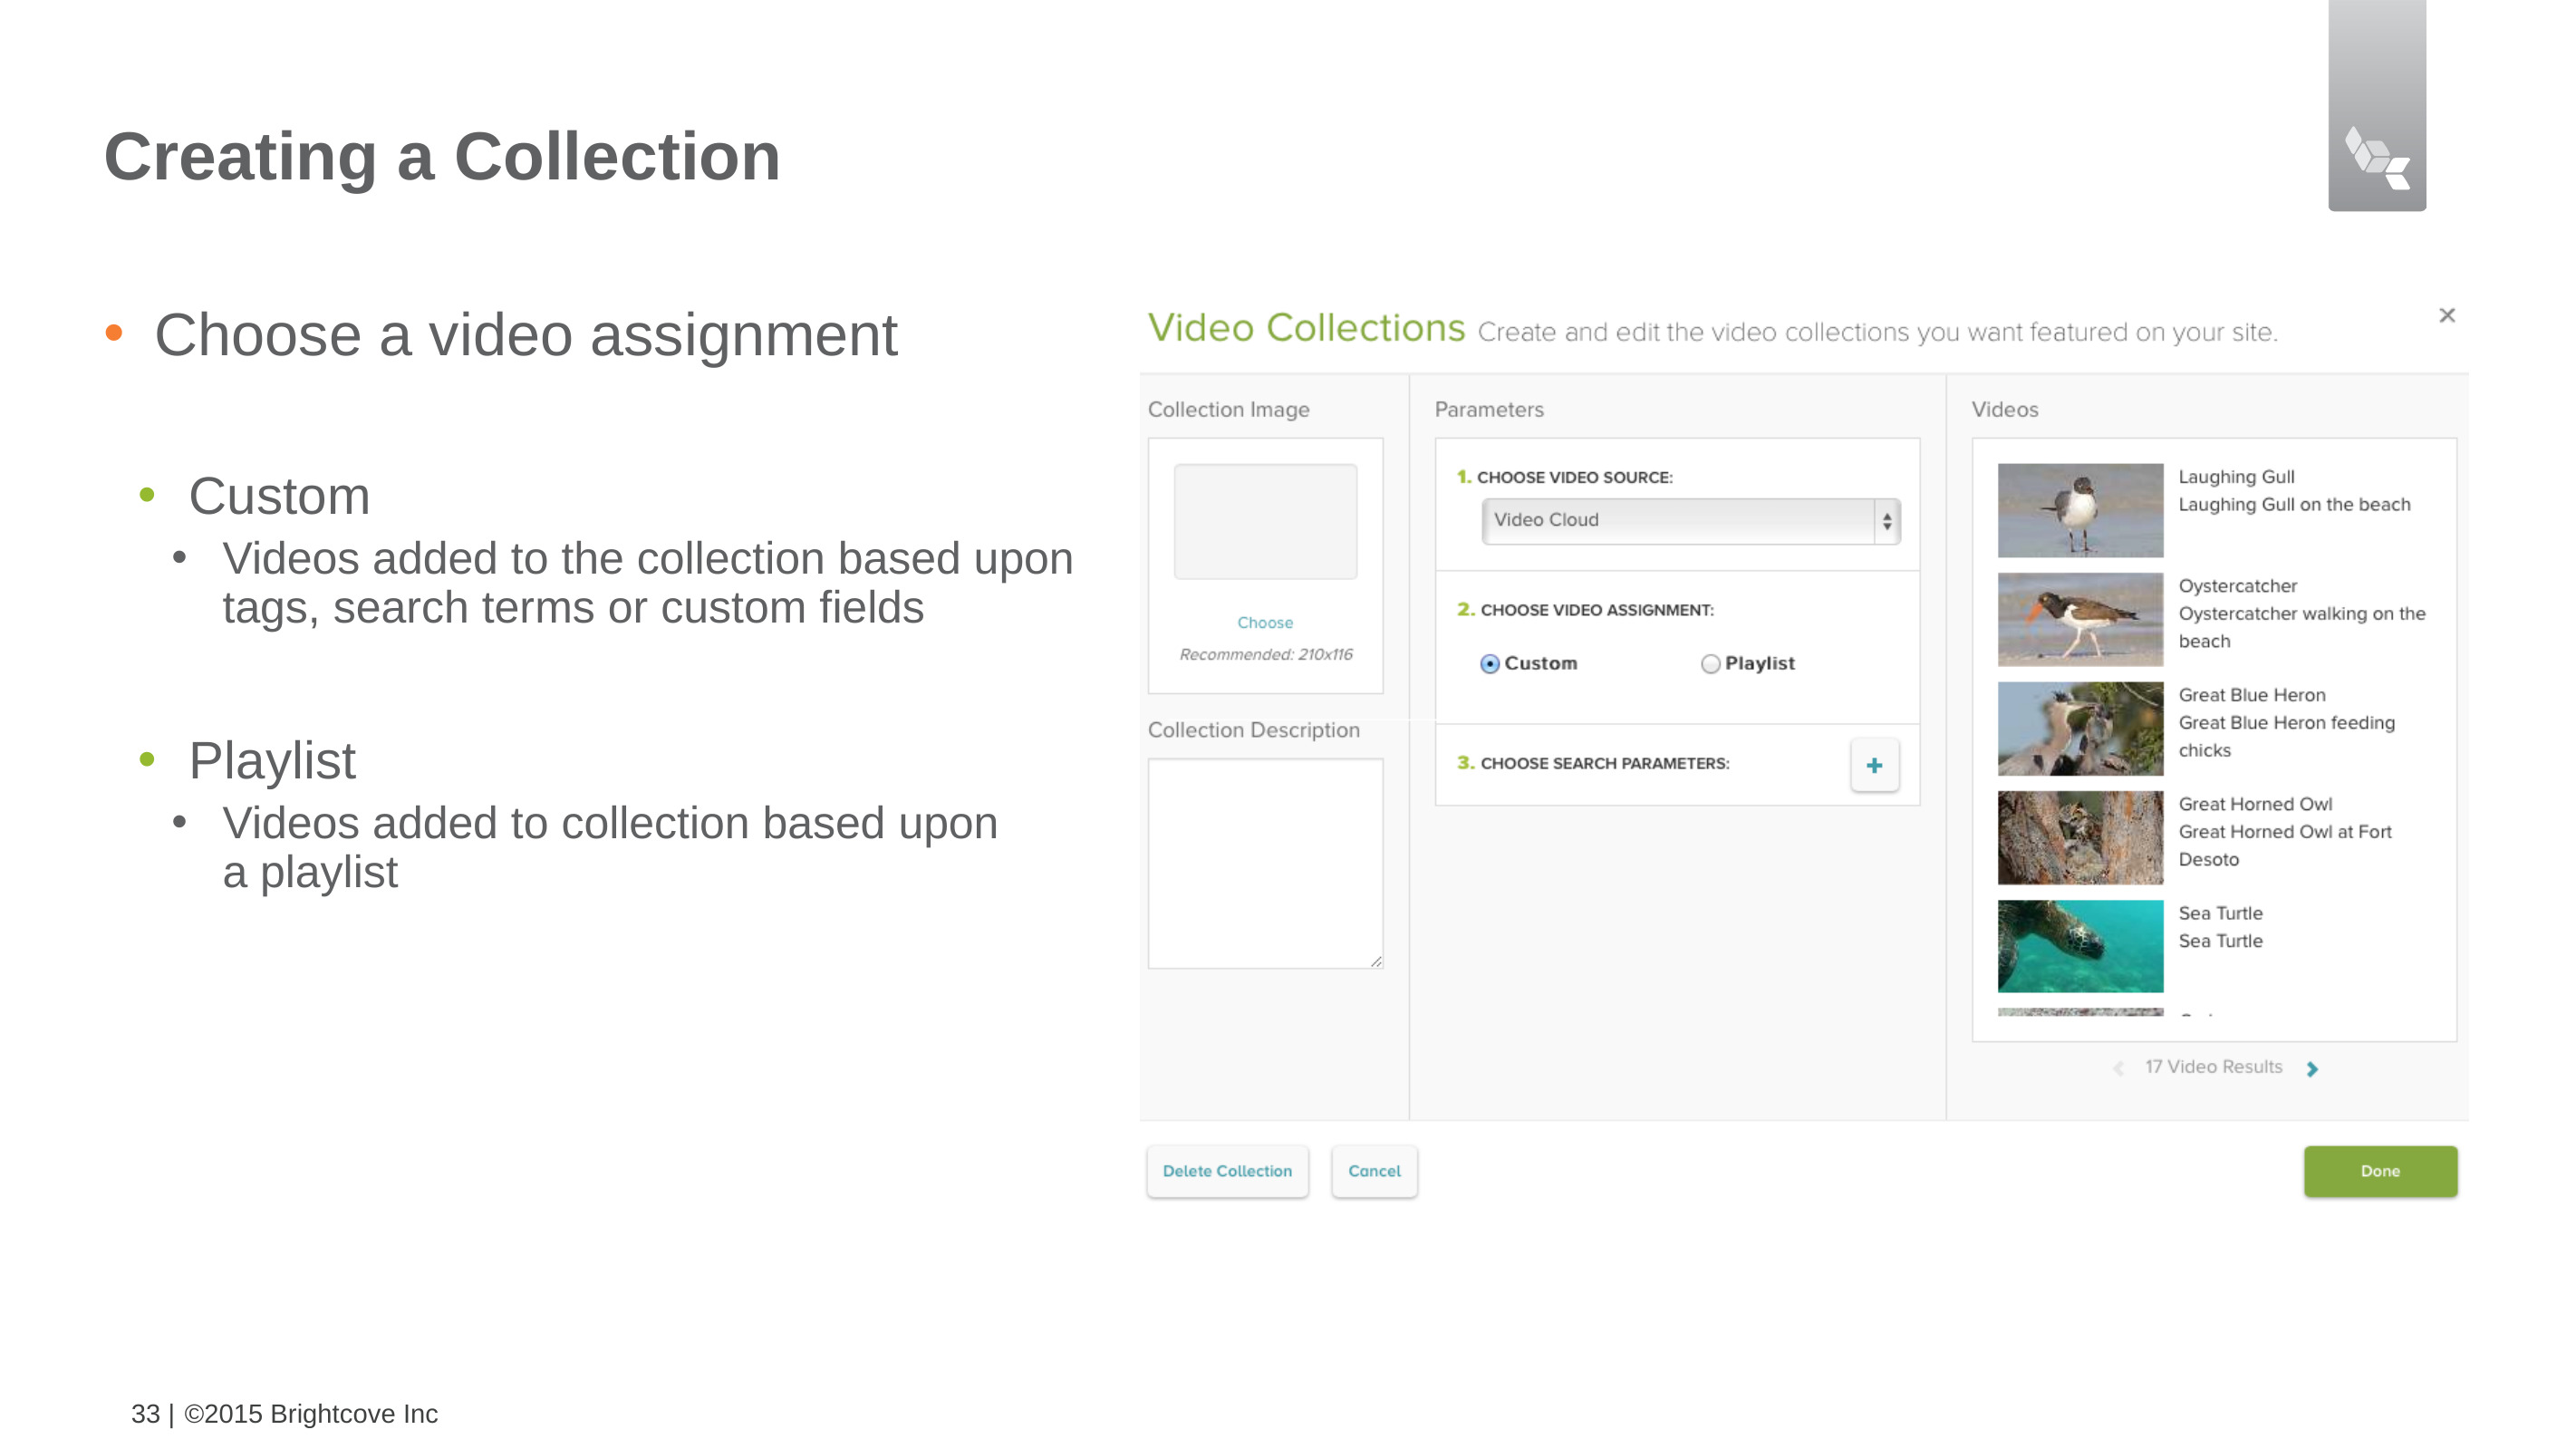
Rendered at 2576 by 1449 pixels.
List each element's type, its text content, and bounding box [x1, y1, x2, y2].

list Choose a video assignment Custom Videos added to the collection based upon tags, search terms or custom fields Playlist Videos added to collection based upon a playlist [80, 284, 2441, 1302]
slide_number 33 | [88, 1374, 189, 1449]
title Creating a Collection [80, 44, 2270, 260]
footer ©2015 Brightcove Inc [189, 1374, 988, 1449]
picture [1139, 298, 2469, 1207]
